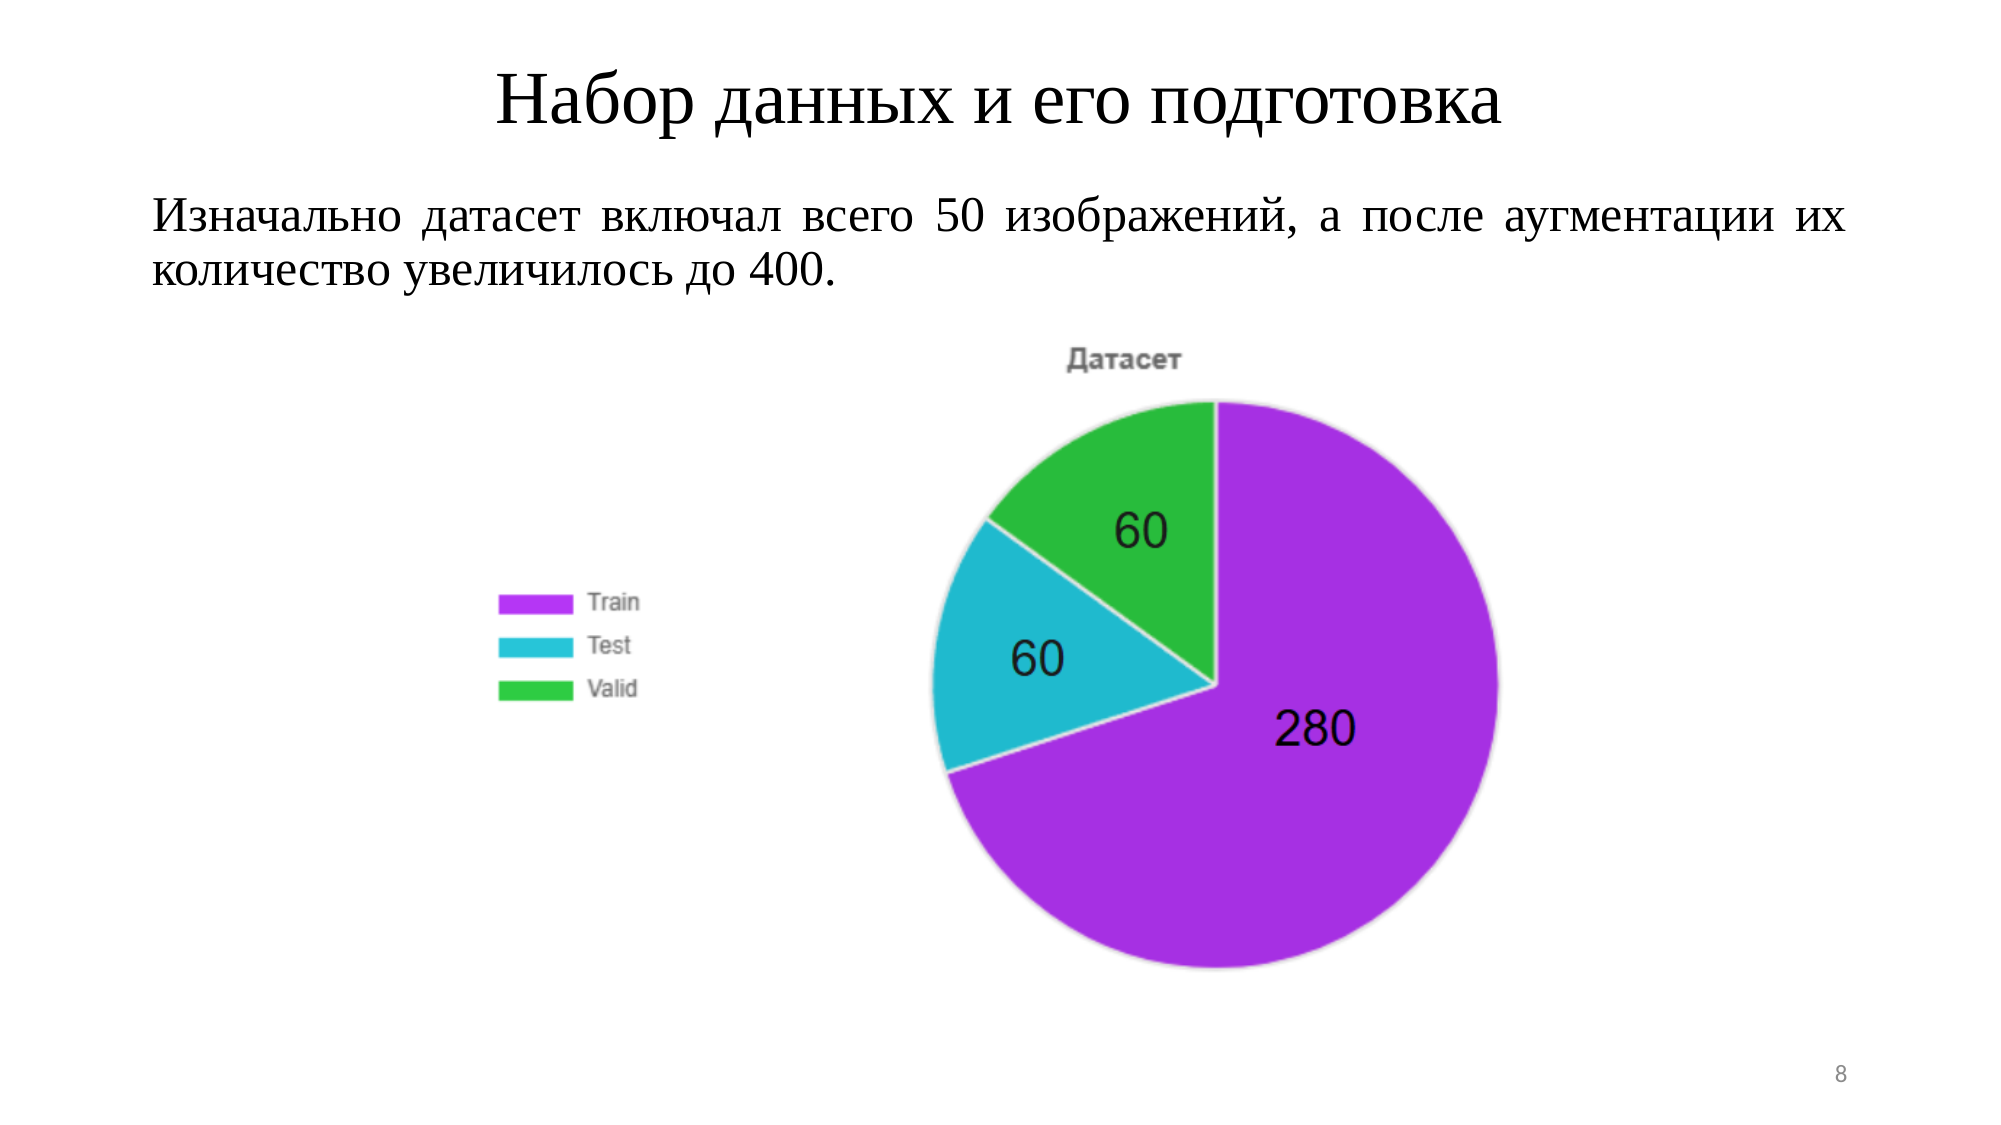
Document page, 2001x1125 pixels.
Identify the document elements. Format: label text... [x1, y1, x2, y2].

title Набор данных и его подготовка [451, 31, 1549, 168]
list Изначально датасет включал всего 50 изображений, а после аугментации их количество увеличилось до 400. [137, 180, 1863, 1103]
slide_number 8 [1412, 1042, 1863, 1103]
picture [475, 332, 1524, 983]
